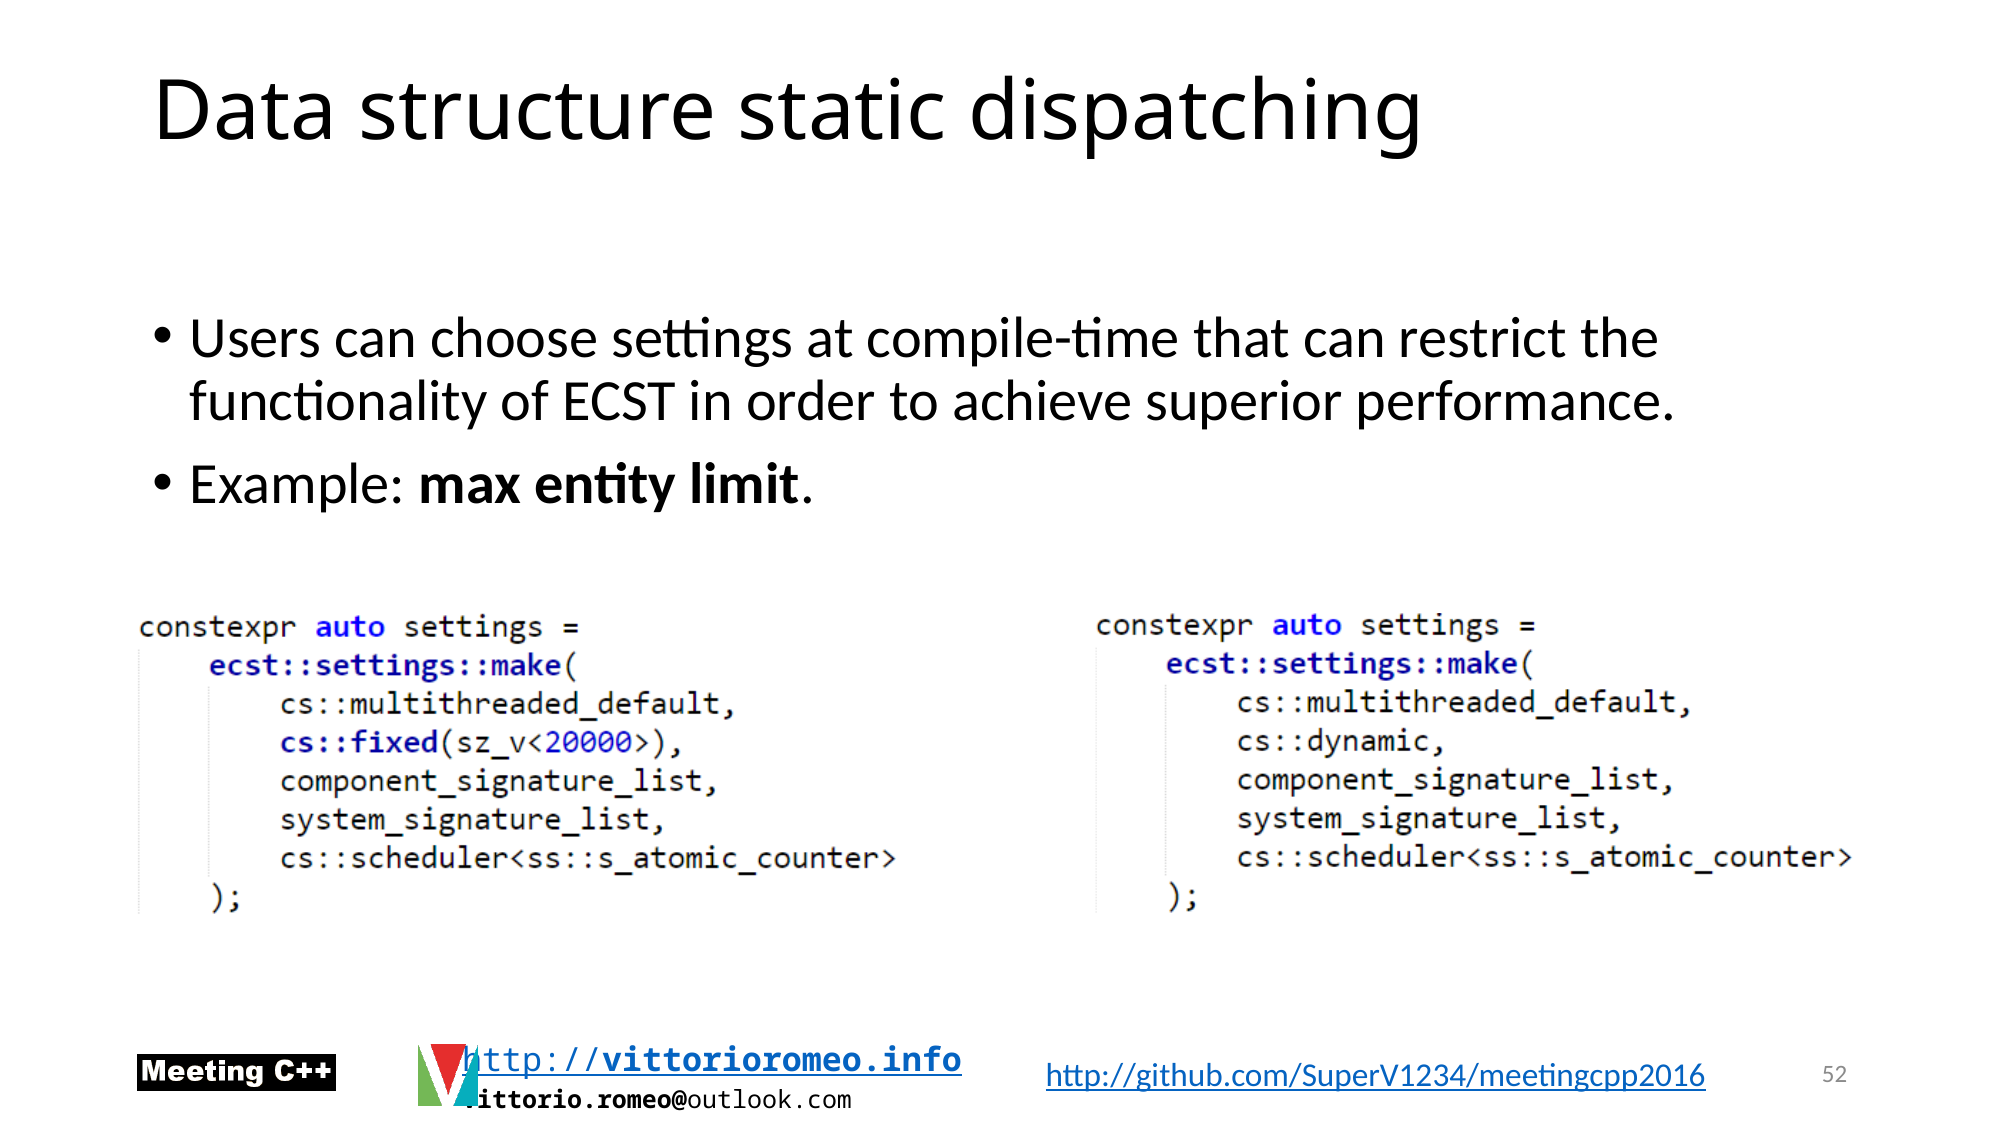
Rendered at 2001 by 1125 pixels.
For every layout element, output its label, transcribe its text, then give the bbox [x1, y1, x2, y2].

picture [418, 1044, 478, 1106]
title Data structure static dispatching [137, 59, 1863, 166]
list Users can choose settings at compile-time that can restrict the functionality of ECST in order to achieve superior performance. Example: max entity limit. [137, 299, 1863, 552]
picture [1095, 613, 1863, 920]
picture [137, 1054, 336, 1091]
picture [137, 613, 902, 923]
slide_number 52 [1793, 1042, 1863, 1103]
